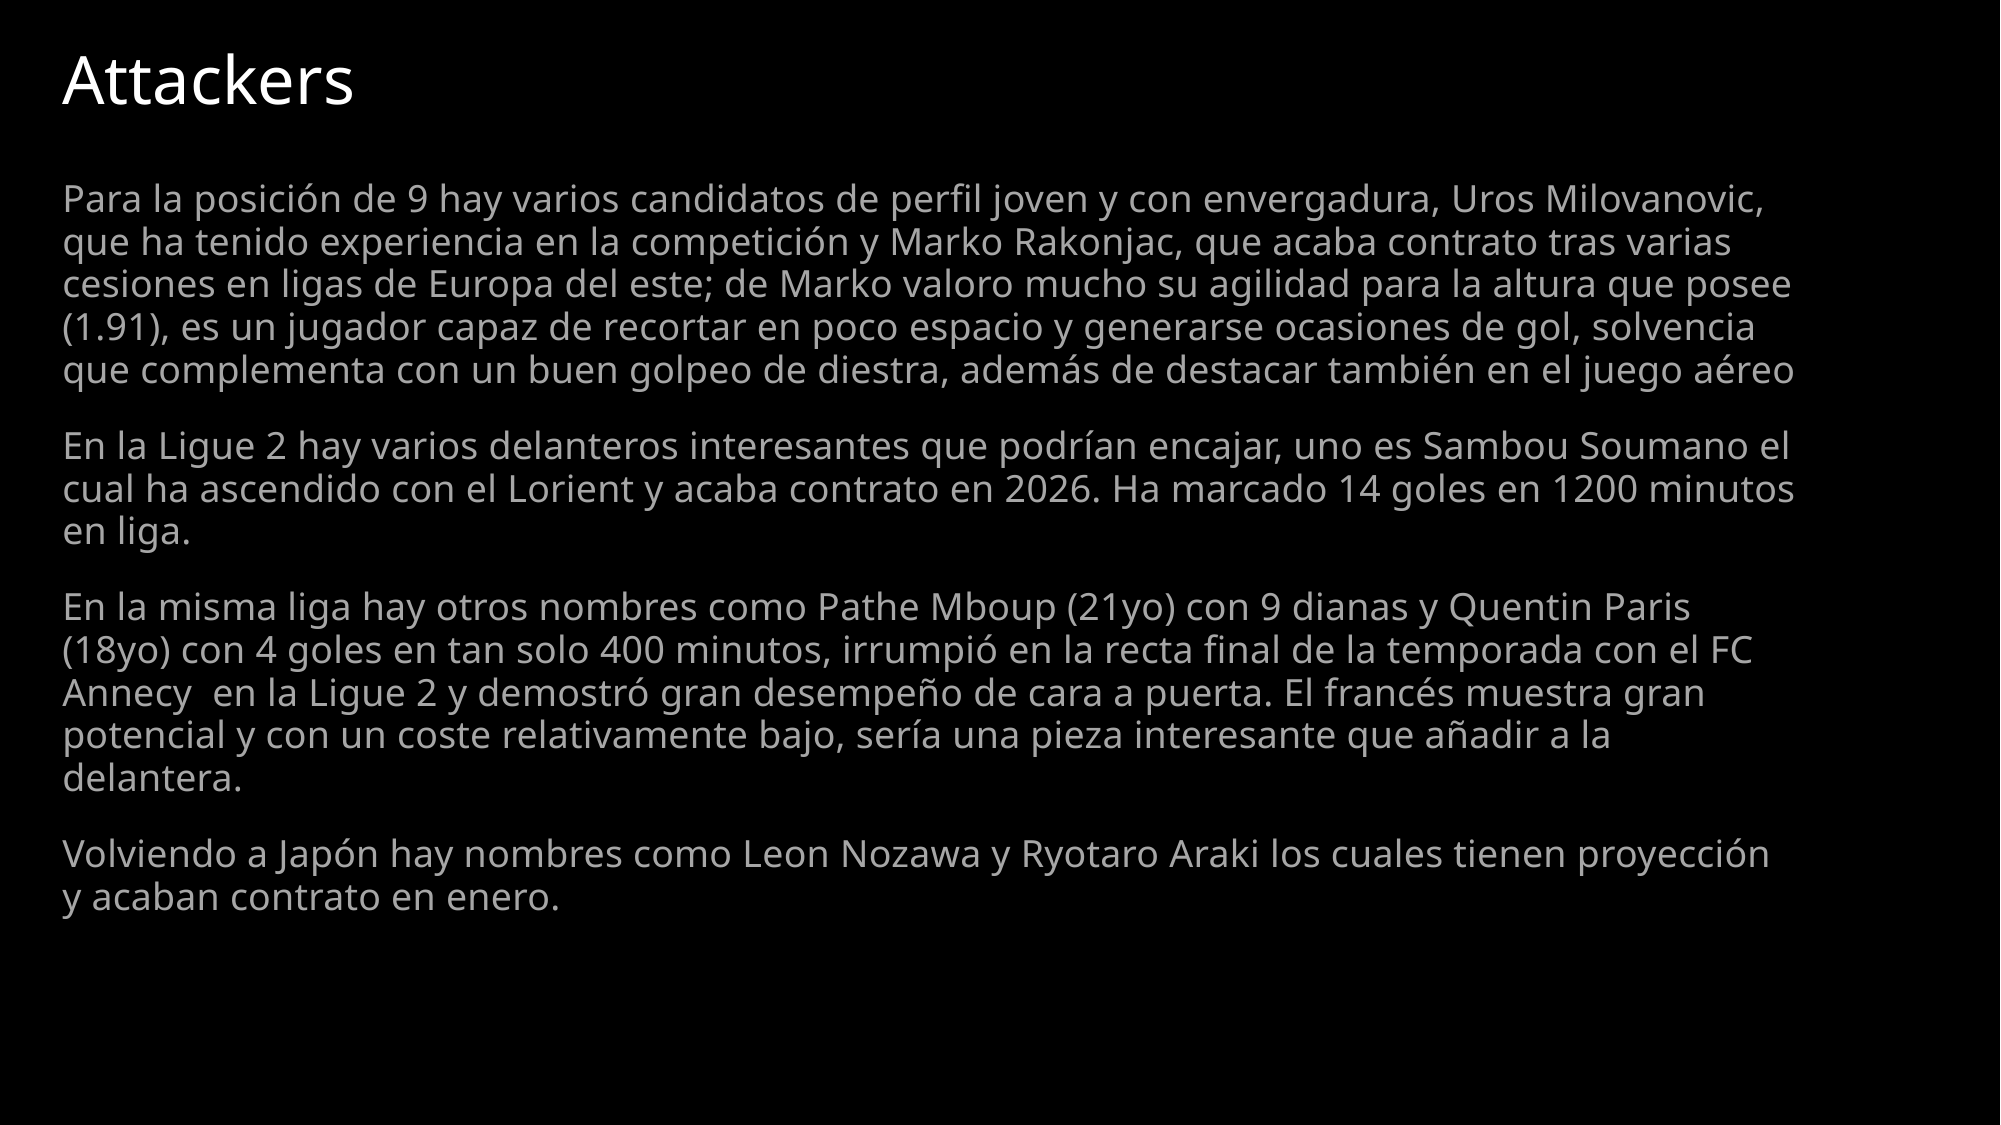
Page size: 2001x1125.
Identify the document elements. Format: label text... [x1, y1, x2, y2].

list Para la posición de 9 hay varios candidatos de perfil joven y con envergadura, Uros Milovanovic, que ha tenido experiencia en la competición y Marko Rakonjac, que acaba contrato tras varias cesiones en ligas de Europa del este; de Marko valoro mucho su agilidad para la altura que posee (1.91), es un jugador capaz de recortar en poco espacio y generarse ocasiones de gol, solvencia que complementa con un buen golpeo de diestra, además de destacar también en el juego aéreo En la Ligue 2 hay varios delanteros interesantes que podrían encajar, uno es Sambou Soumano el cual ha ascendido con el Lorient y acaba contrato en 2026. Ha marcado 14 goles en 1200 minutos en liga. En la misma liga hay otros nombres como Pathe Mboup (21yo) con 9 dianas y Quentin Paris (18yo) con 4 goles en tan solo 400 minutos, irrumpió en la recta final de la temporada con el FC Annecy en la Ligue 2 y demostró gran desempeño de cara a puerta. El francés muestra gran potencial y con un coste relativamente bajo, sería una pieza interesante que añadir a la delantera. Volviendo a Japón hay nombres como Leon Nozawa y Ryotaro Araki los cuales tienen proyección y acaban contrato en enero. [47, 170, 1818, 1048]
text_box Attackers [47, 30, 442, 126]
